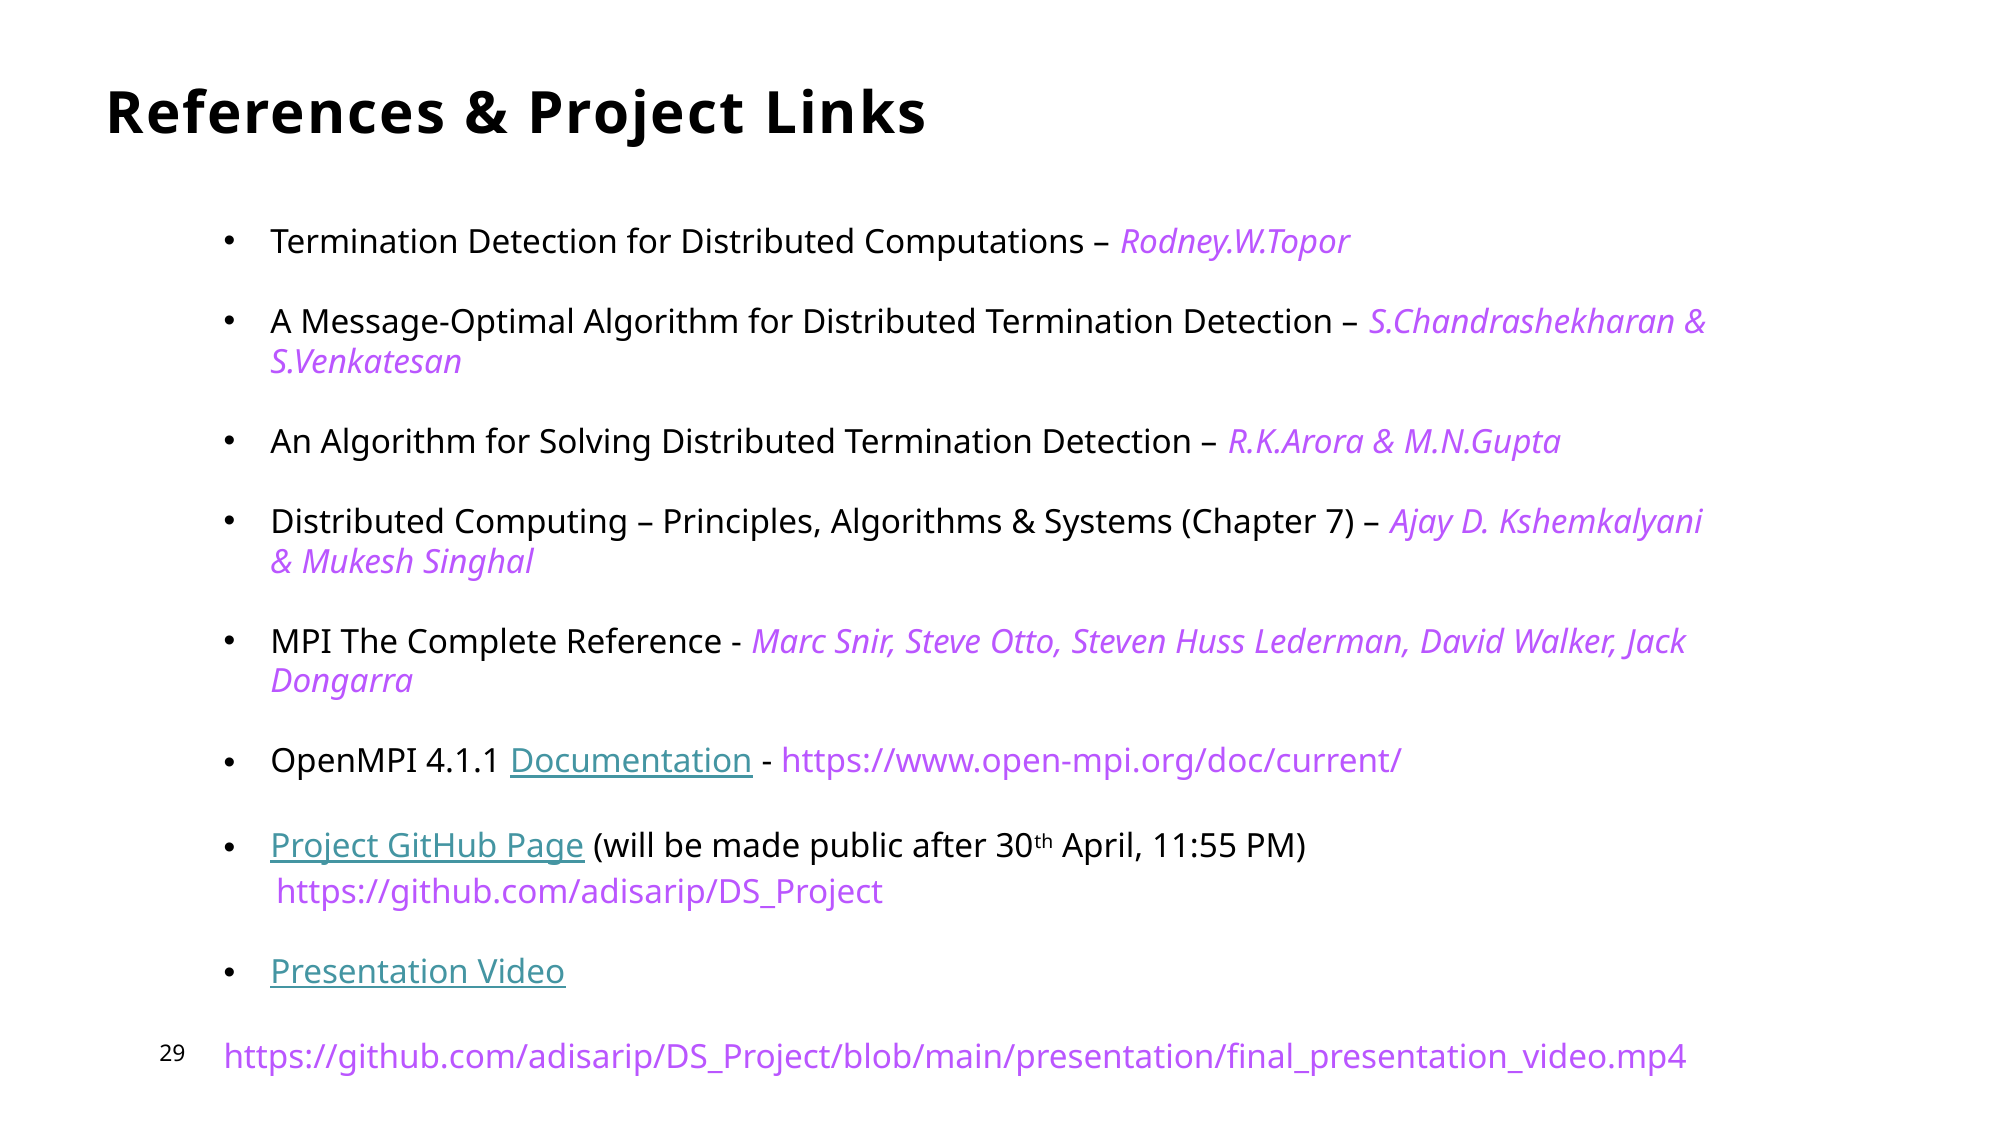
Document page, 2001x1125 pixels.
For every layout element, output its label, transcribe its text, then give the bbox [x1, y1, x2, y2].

text_box Termination Detection for Distributed Computations – Rodney.W.Topor A Message-Optimal Algorithm for Distributed Termination Detection – S.Chandrashekharan & S.Venkatesan An Algorithm for Solving Distributed Termination Detection – R.K.Arora & M.N.Gupta Distributed Computing – Principles, Algorithms & Systems (Chapter 7) – Ajay D. Kshemkalyani & Mukesh Singhal MPI The Complete Reference - Marc Snir, Steve Otto, Steven Huss Lederman, David Walker, Jack Dongarra OpenMPI 4.1.1 Documentation - https://www.open-mpi.org/doc/current/ Project GitHub Page (will be made public after 30th April, 11:55 PM) https://github.com/adisarip/DS_Project Presentation Video https://github.com/adisarip/DS_Project/blob/main/presentation/final_presentation_video.mp4 [208, 213, 1731, 1083]
title References & Project Links [105, 45, 1028, 146]
slide_number 29 [159, 1038, 208, 1080]
